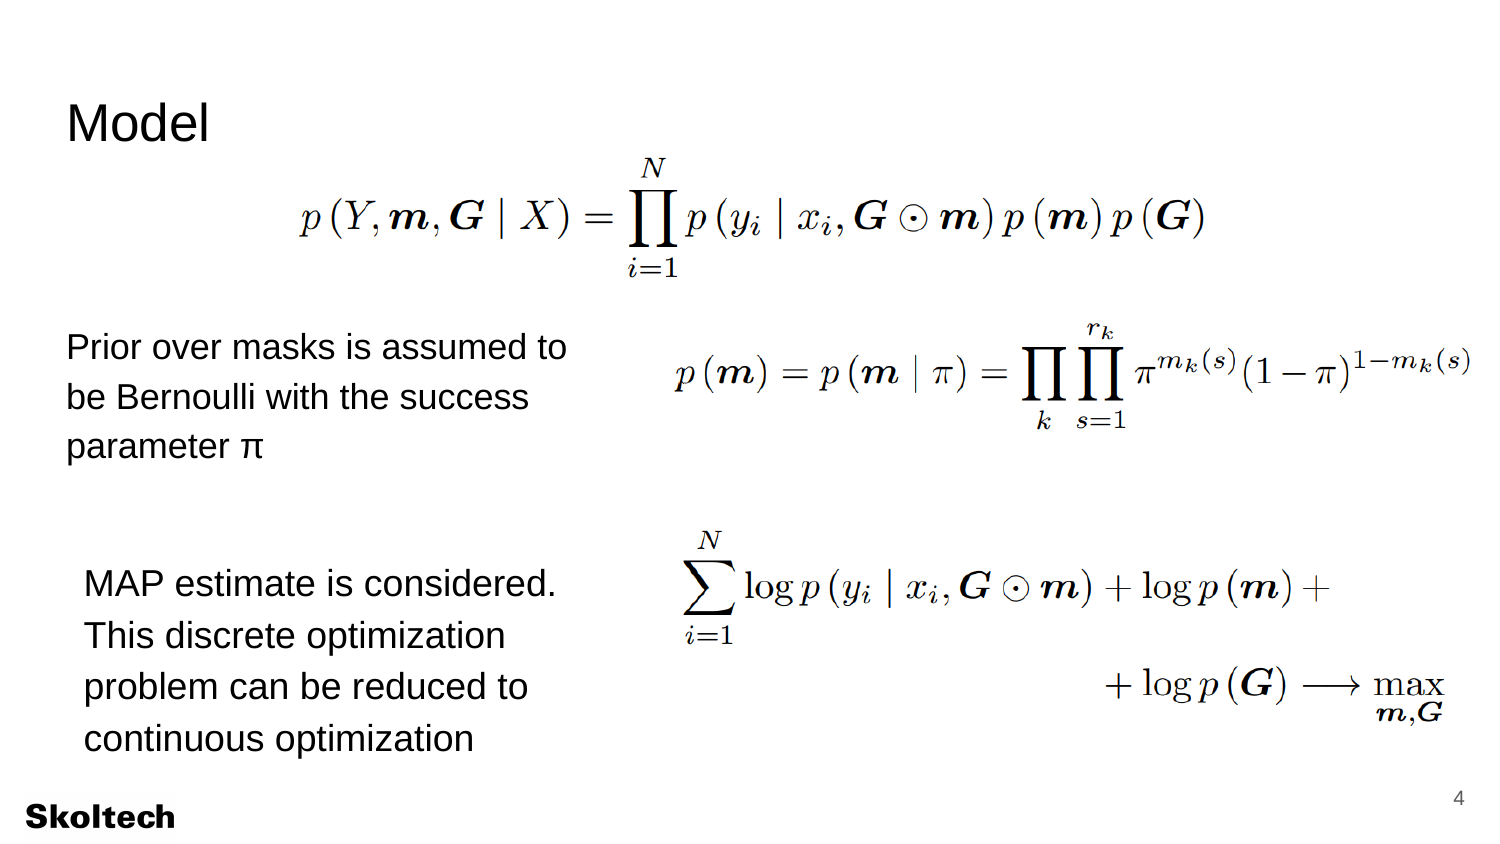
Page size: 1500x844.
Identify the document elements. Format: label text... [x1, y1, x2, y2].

picture [670, 524, 1450, 730]
slide_number ‹#› [1389, 764, 1480, 830]
list MAP estimate is considered. This discrete optimization problem can be reduced to continuous optimization [68, 537, 626, 778]
list Prior over masks is assumed to be Bernoulli with the success parameter π [51, 302, 609, 483]
title Model [51, 72, 1449, 167]
picture [25, 790, 174, 843]
picture [293, 152, 1206, 282]
picture [670, 320, 1473, 433]
